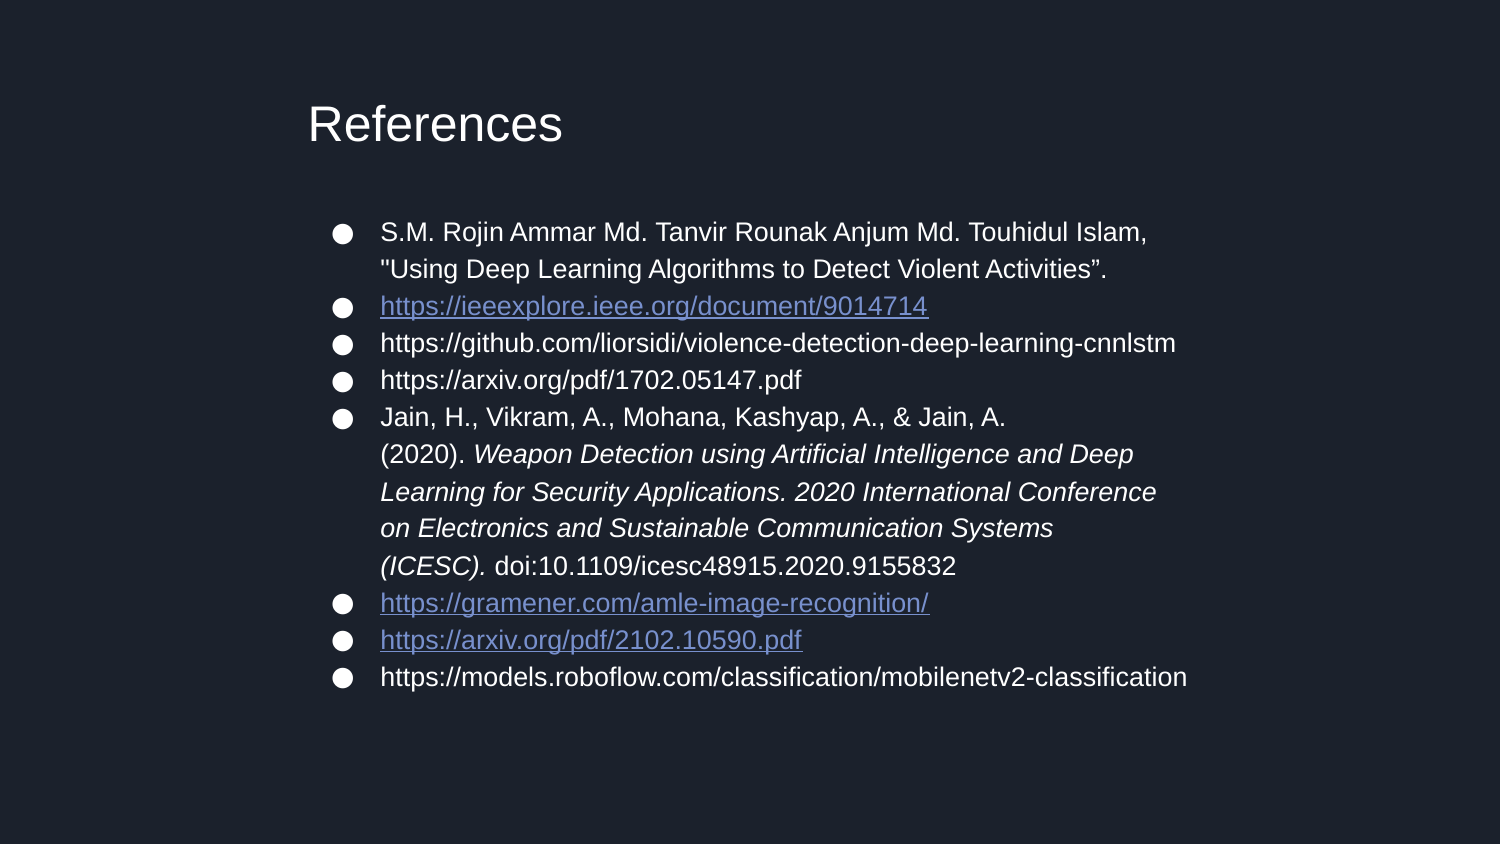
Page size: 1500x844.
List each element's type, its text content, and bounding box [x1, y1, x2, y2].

list S.M. Rojin Ammar Md. Tanvir Rounak Anjum Md. Touhidul Islam, "Using Deep Learning Algorithms to Detect Violent Activities”. https://ieeexplore.ieee.org/document/9014714 https://github.com/liorsidi/violence-detection-deep-learning-cnnlstm https://arxiv.org/pdf/1702.05147.pdf Jain, H., Vikram, A., Mohana, Kashyap, A., & Jain, A. (2020). Weapon Detection using Artificial Intelligence and Deep Learning for Security Applications. 2020 International Conference on Electronics and Sustainable Communication Systems (ICESC). doi:10.1109/icesc48915.2020.9155832 https://gramener.com/amle-image-recognition/ https://arxiv.org/pdf/2102.10590.pdf https://models.roboflow.com/classification/mobilenetv2-classification [292, 195, 1207, 718]
title References [292, 76, 1207, 195]
